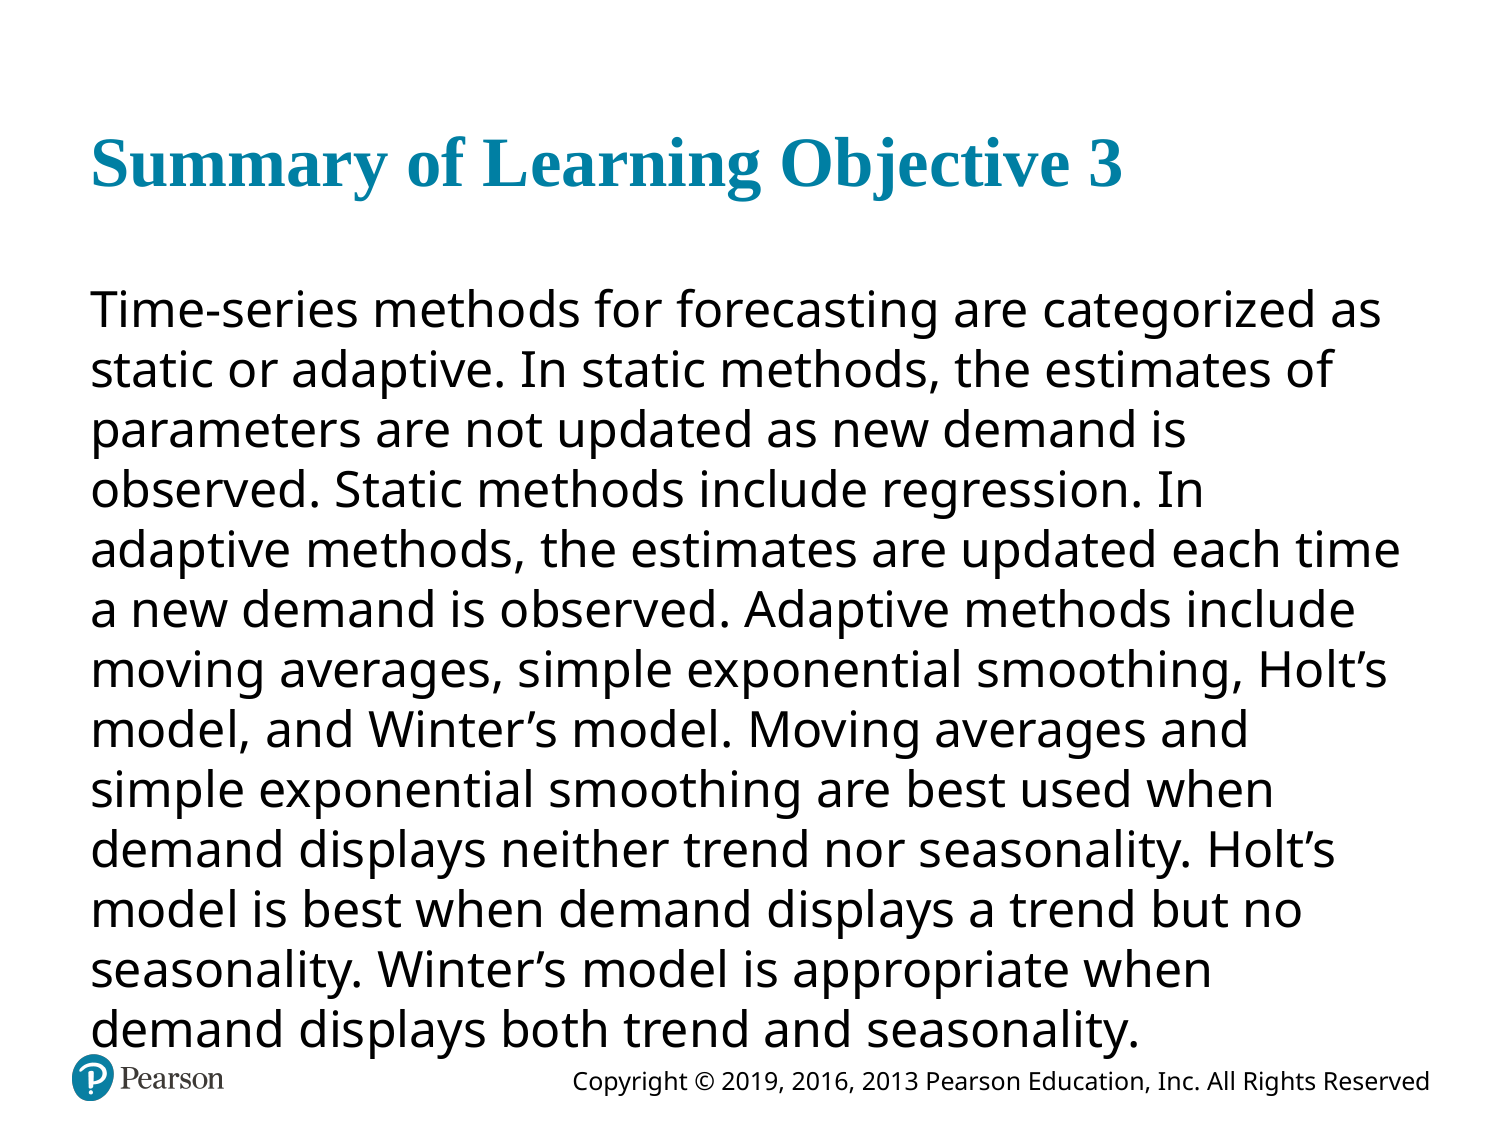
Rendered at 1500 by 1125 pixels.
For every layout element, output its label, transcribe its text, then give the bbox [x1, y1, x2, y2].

picture [89, 1073, 106, 1088]
list Time-series methods for forecasting are categorized as static or adaptive. In static methods, the estimates of parameters are not updated as new demand is observed. Static methods include regression. In adaptive methods, the estimates are updated each time a new demand is observed. Adaptive methods include moving averages, simple exponential smoothing, Holt’s model, and Winter’s model. Moving averages and simple exponential smoothing are best used when demand displays neither trend nor seasonality. Holt’s model is best when demand displays a trend but no seasonality. Winter’s model is appropriate when demand displays both trend and seasonality. [75, 262, 1425, 1073]
title Summary of Learning Objective 3 [75, 0, 1425, 216]
picture [98, 1073, 224, 1101]
picture [72, 1087, 83, 1101]
